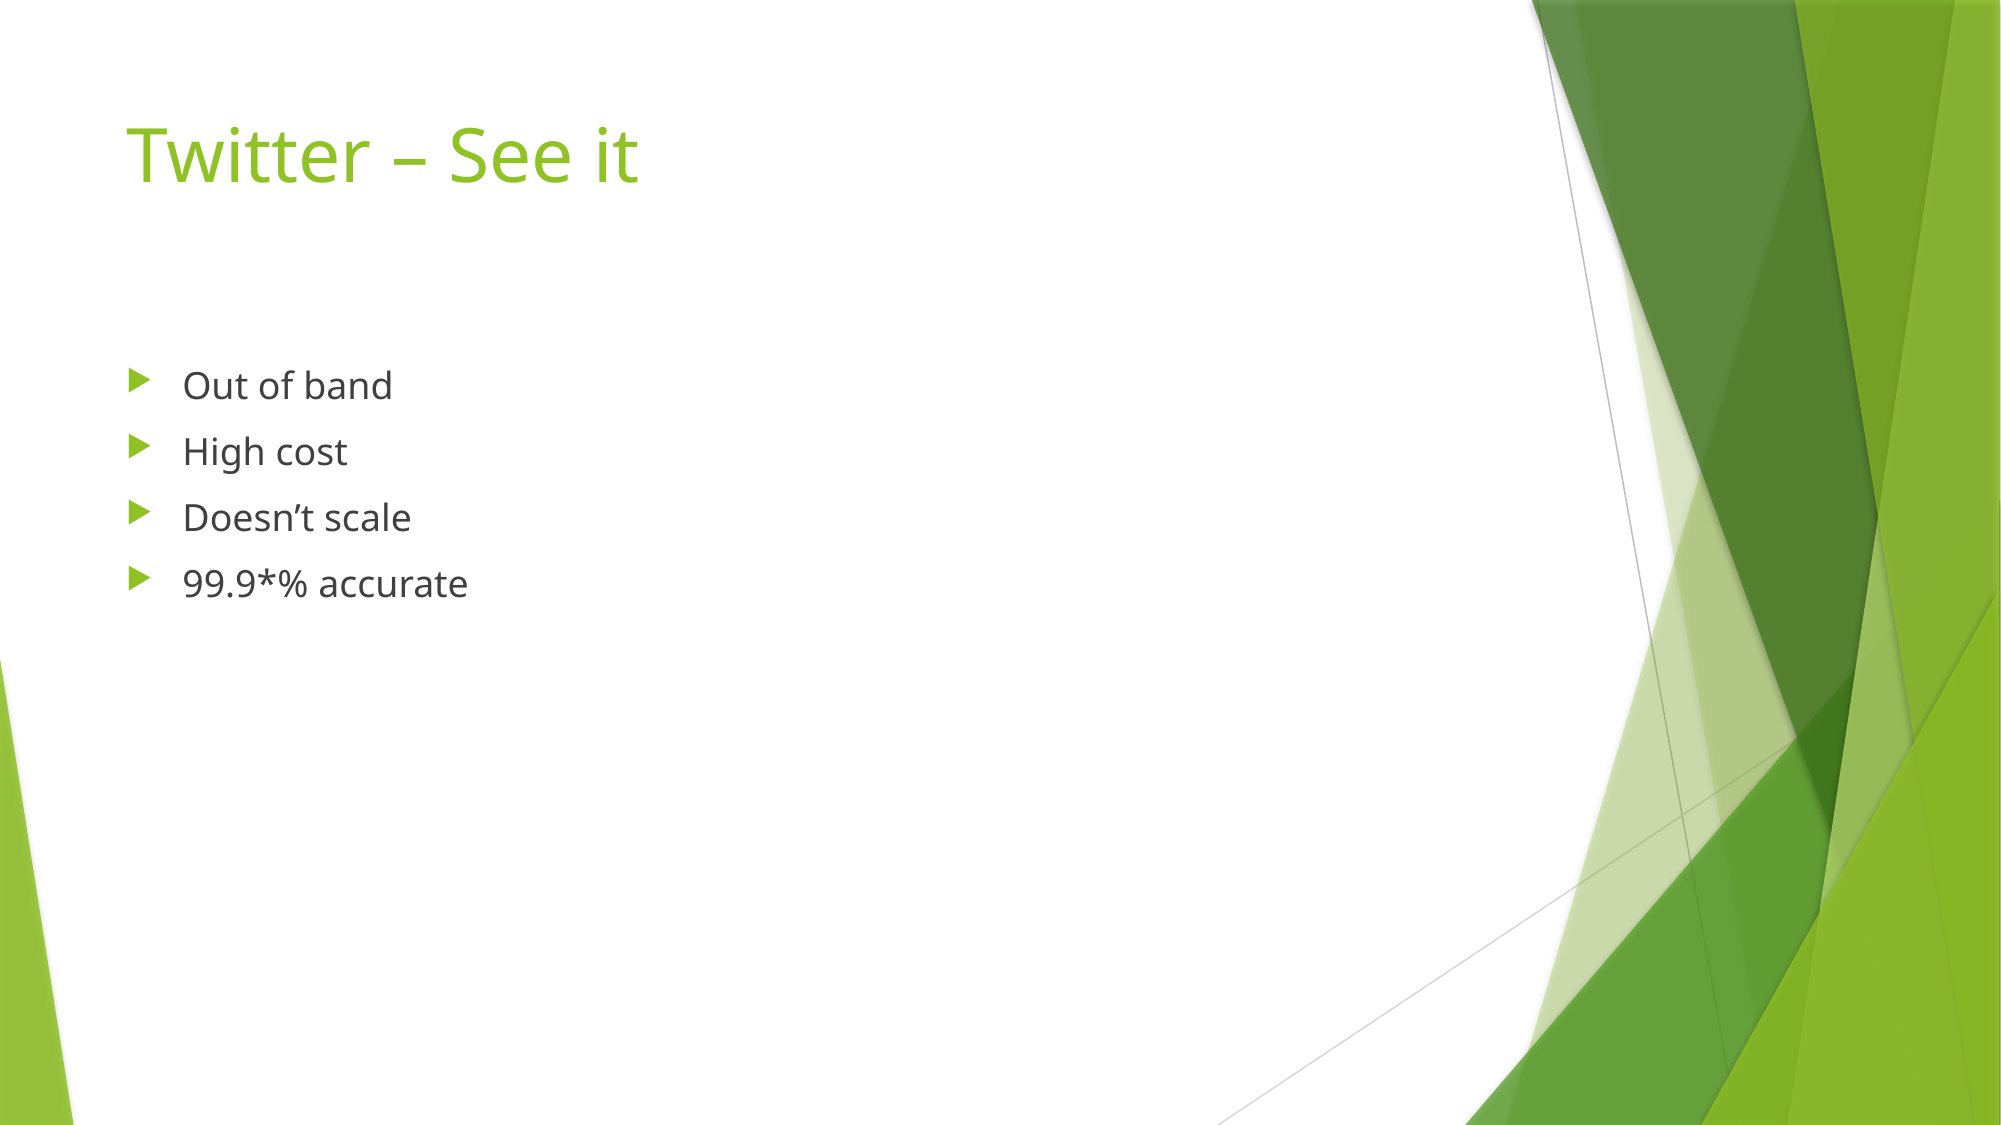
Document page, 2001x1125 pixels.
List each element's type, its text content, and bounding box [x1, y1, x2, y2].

list Out of band High cost Doesn’t scale 99.9*% accurate [111, 354, 1522, 992]
title Twitter – See it [111, 99, 1522, 317]
